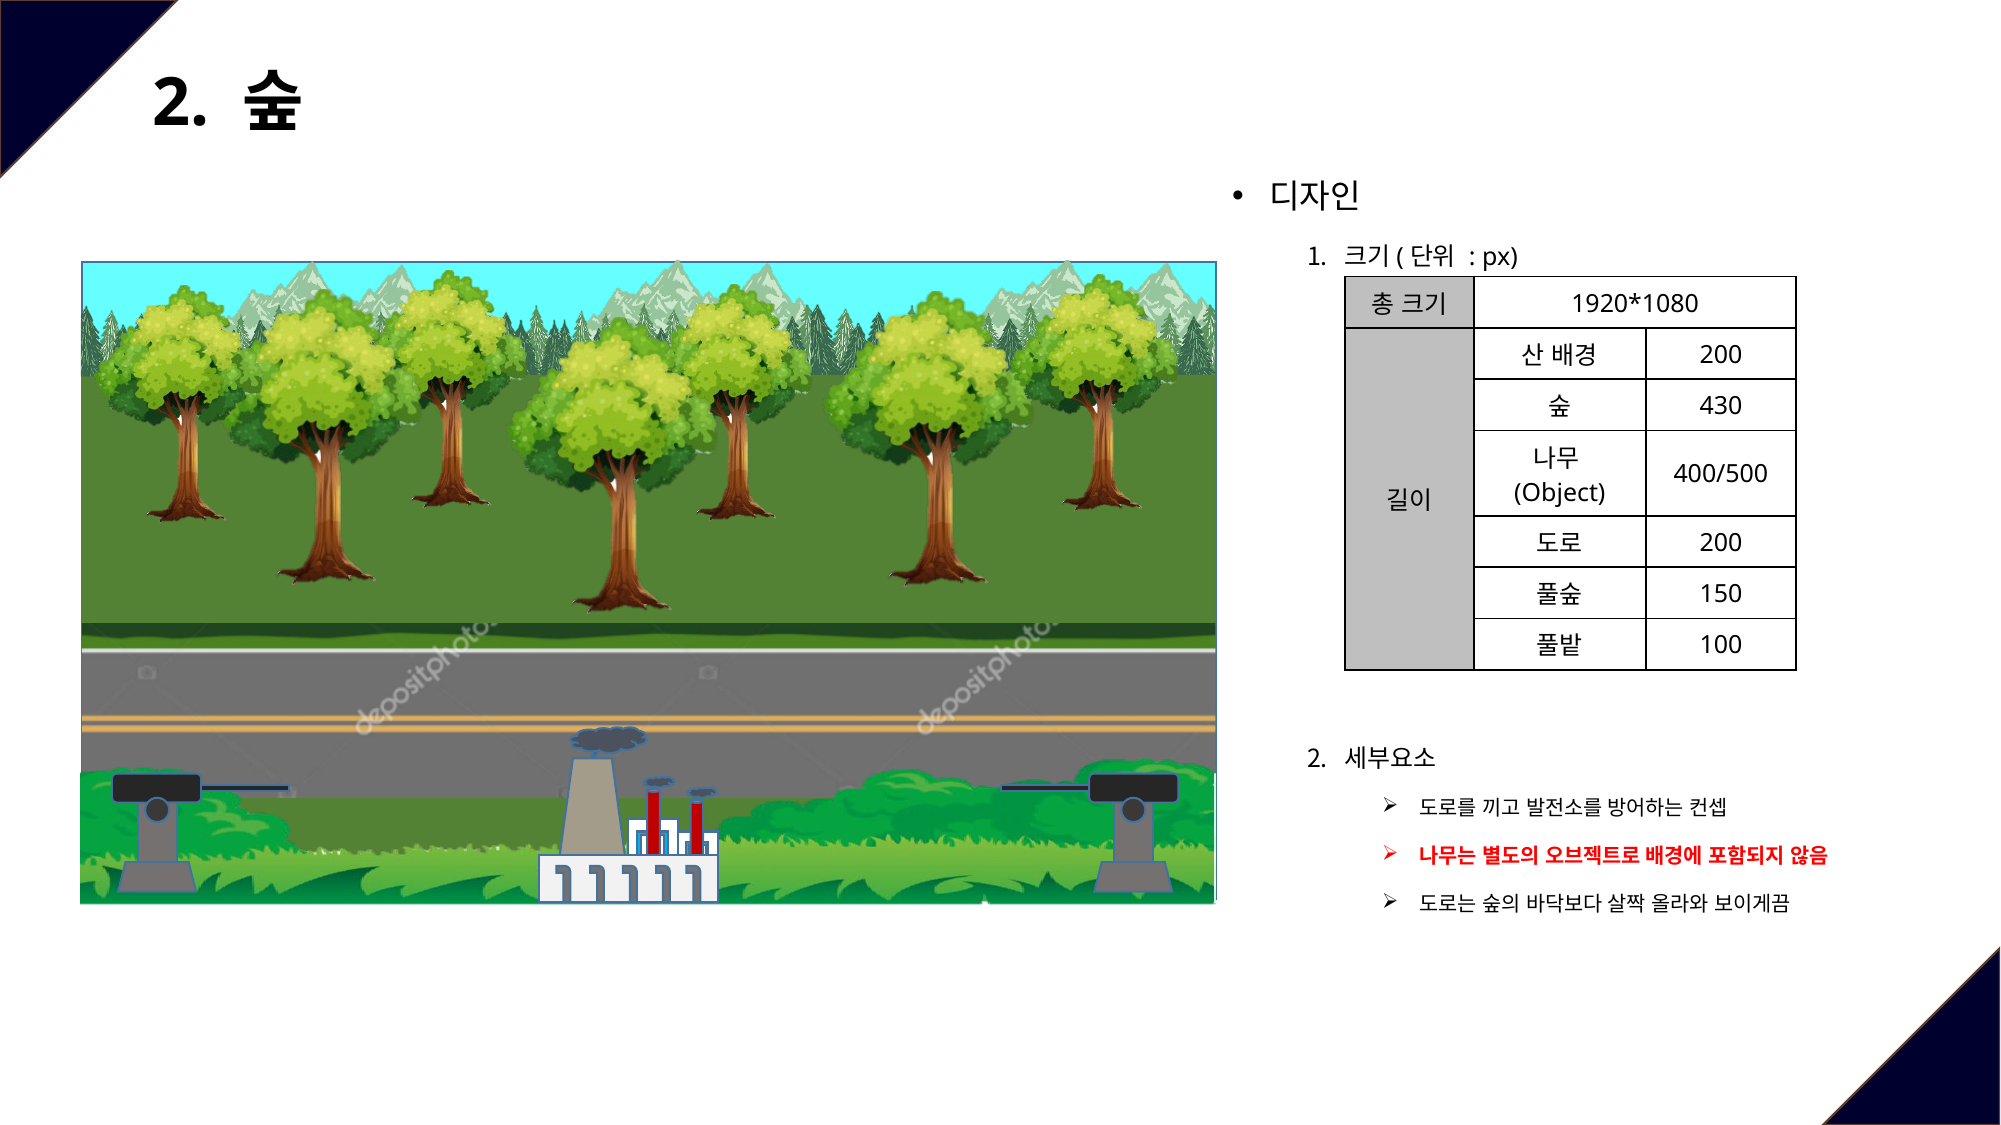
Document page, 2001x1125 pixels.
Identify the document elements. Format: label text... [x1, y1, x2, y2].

table_cell 산 배경 [1475, 329, 1645, 378]
table_cell 풀밭 [1475, 619, 1645, 669]
text_box [81, 367, 1217, 900]
table_cell 길이 [1346, 329, 1473, 669]
table_cell 200 [1647, 329, 1795, 378]
table_cell 도로 [1475, 517, 1645, 566]
picture [80, 260, 1216, 614]
table_cell 100 [1647, 619, 1795, 669]
list 디자인 크기(단위 : px) 세부요소 도로를 끼고 발전소를 방어하는 컨셉 나무는 별도의 오브젝트로 배경에 포함되지 않음 도로는 숲의 바닥보다 살짝 올라와 보이게끔 [1217, 147, 1863, 1014]
title 2. 숲 [137, 59, 1863, 148]
table_cell 150 [1647, 568, 1795, 618]
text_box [1001, 773, 1179, 892]
table_cell 430 [1647, 380, 1795, 430]
table_cell 풀숲 [1475, 568, 1645, 618]
picture [80, 623, 1216, 916]
table_cell 숲 [1475, 380, 1645, 430]
table_cell 400/500 [1647, 431, 1795, 515]
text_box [538, 727, 718, 902]
table_header 1920*1080 [1475, 277, 1795, 327]
table_cell 나무(Object) [1475, 431, 1645, 515]
table_header 총 크기 [1346, 277, 1473, 327]
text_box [111, 773, 290, 892]
table_cell 200 [1647, 517, 1795, 566]
